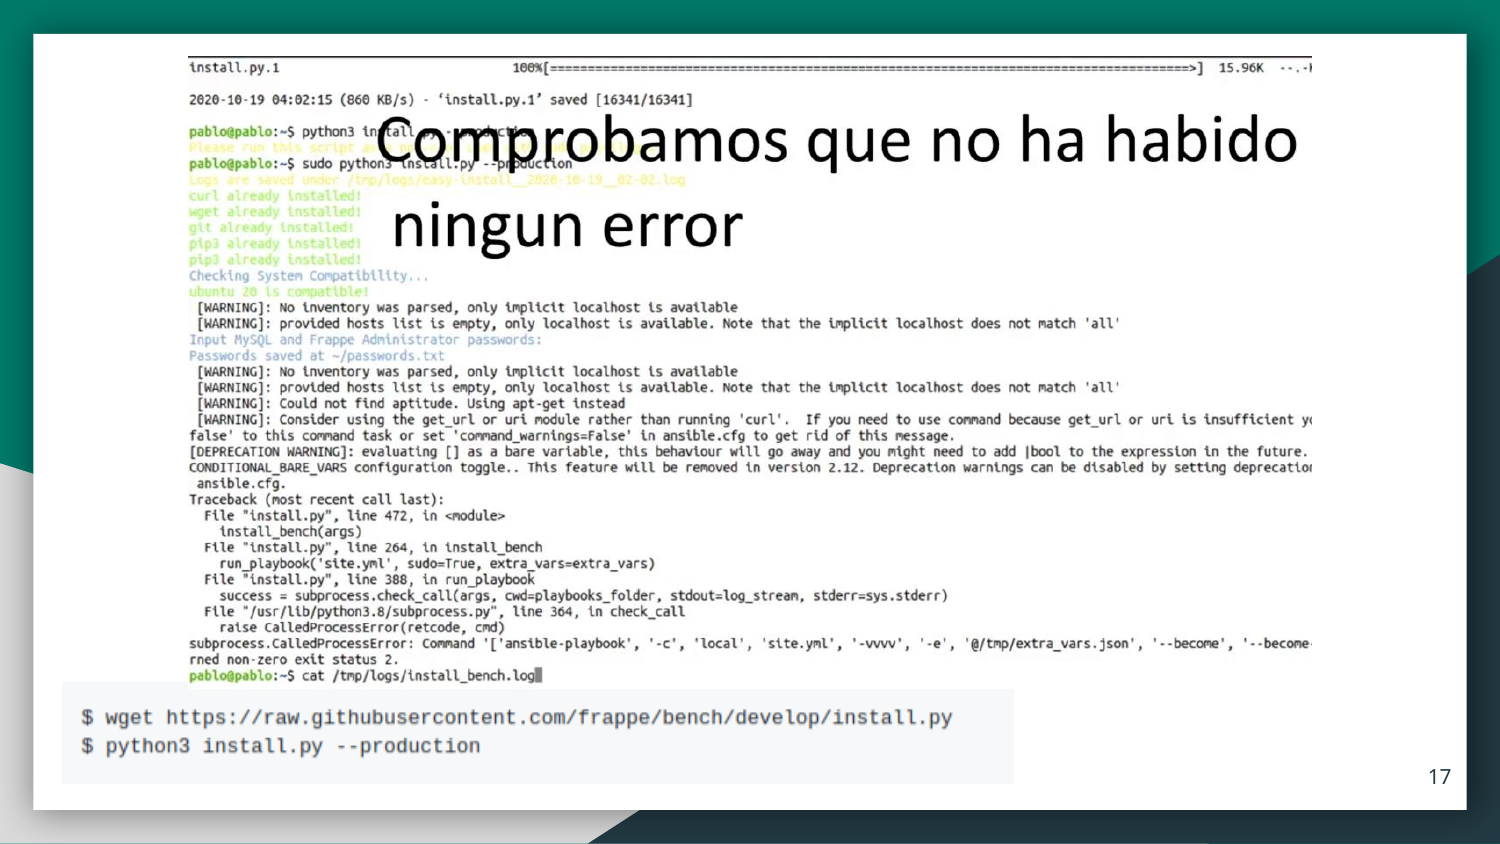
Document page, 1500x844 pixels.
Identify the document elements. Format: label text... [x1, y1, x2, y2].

slide_number ‹#› [1376, 745, 1467, 810]
picture [62, 56, 1312, 784]
